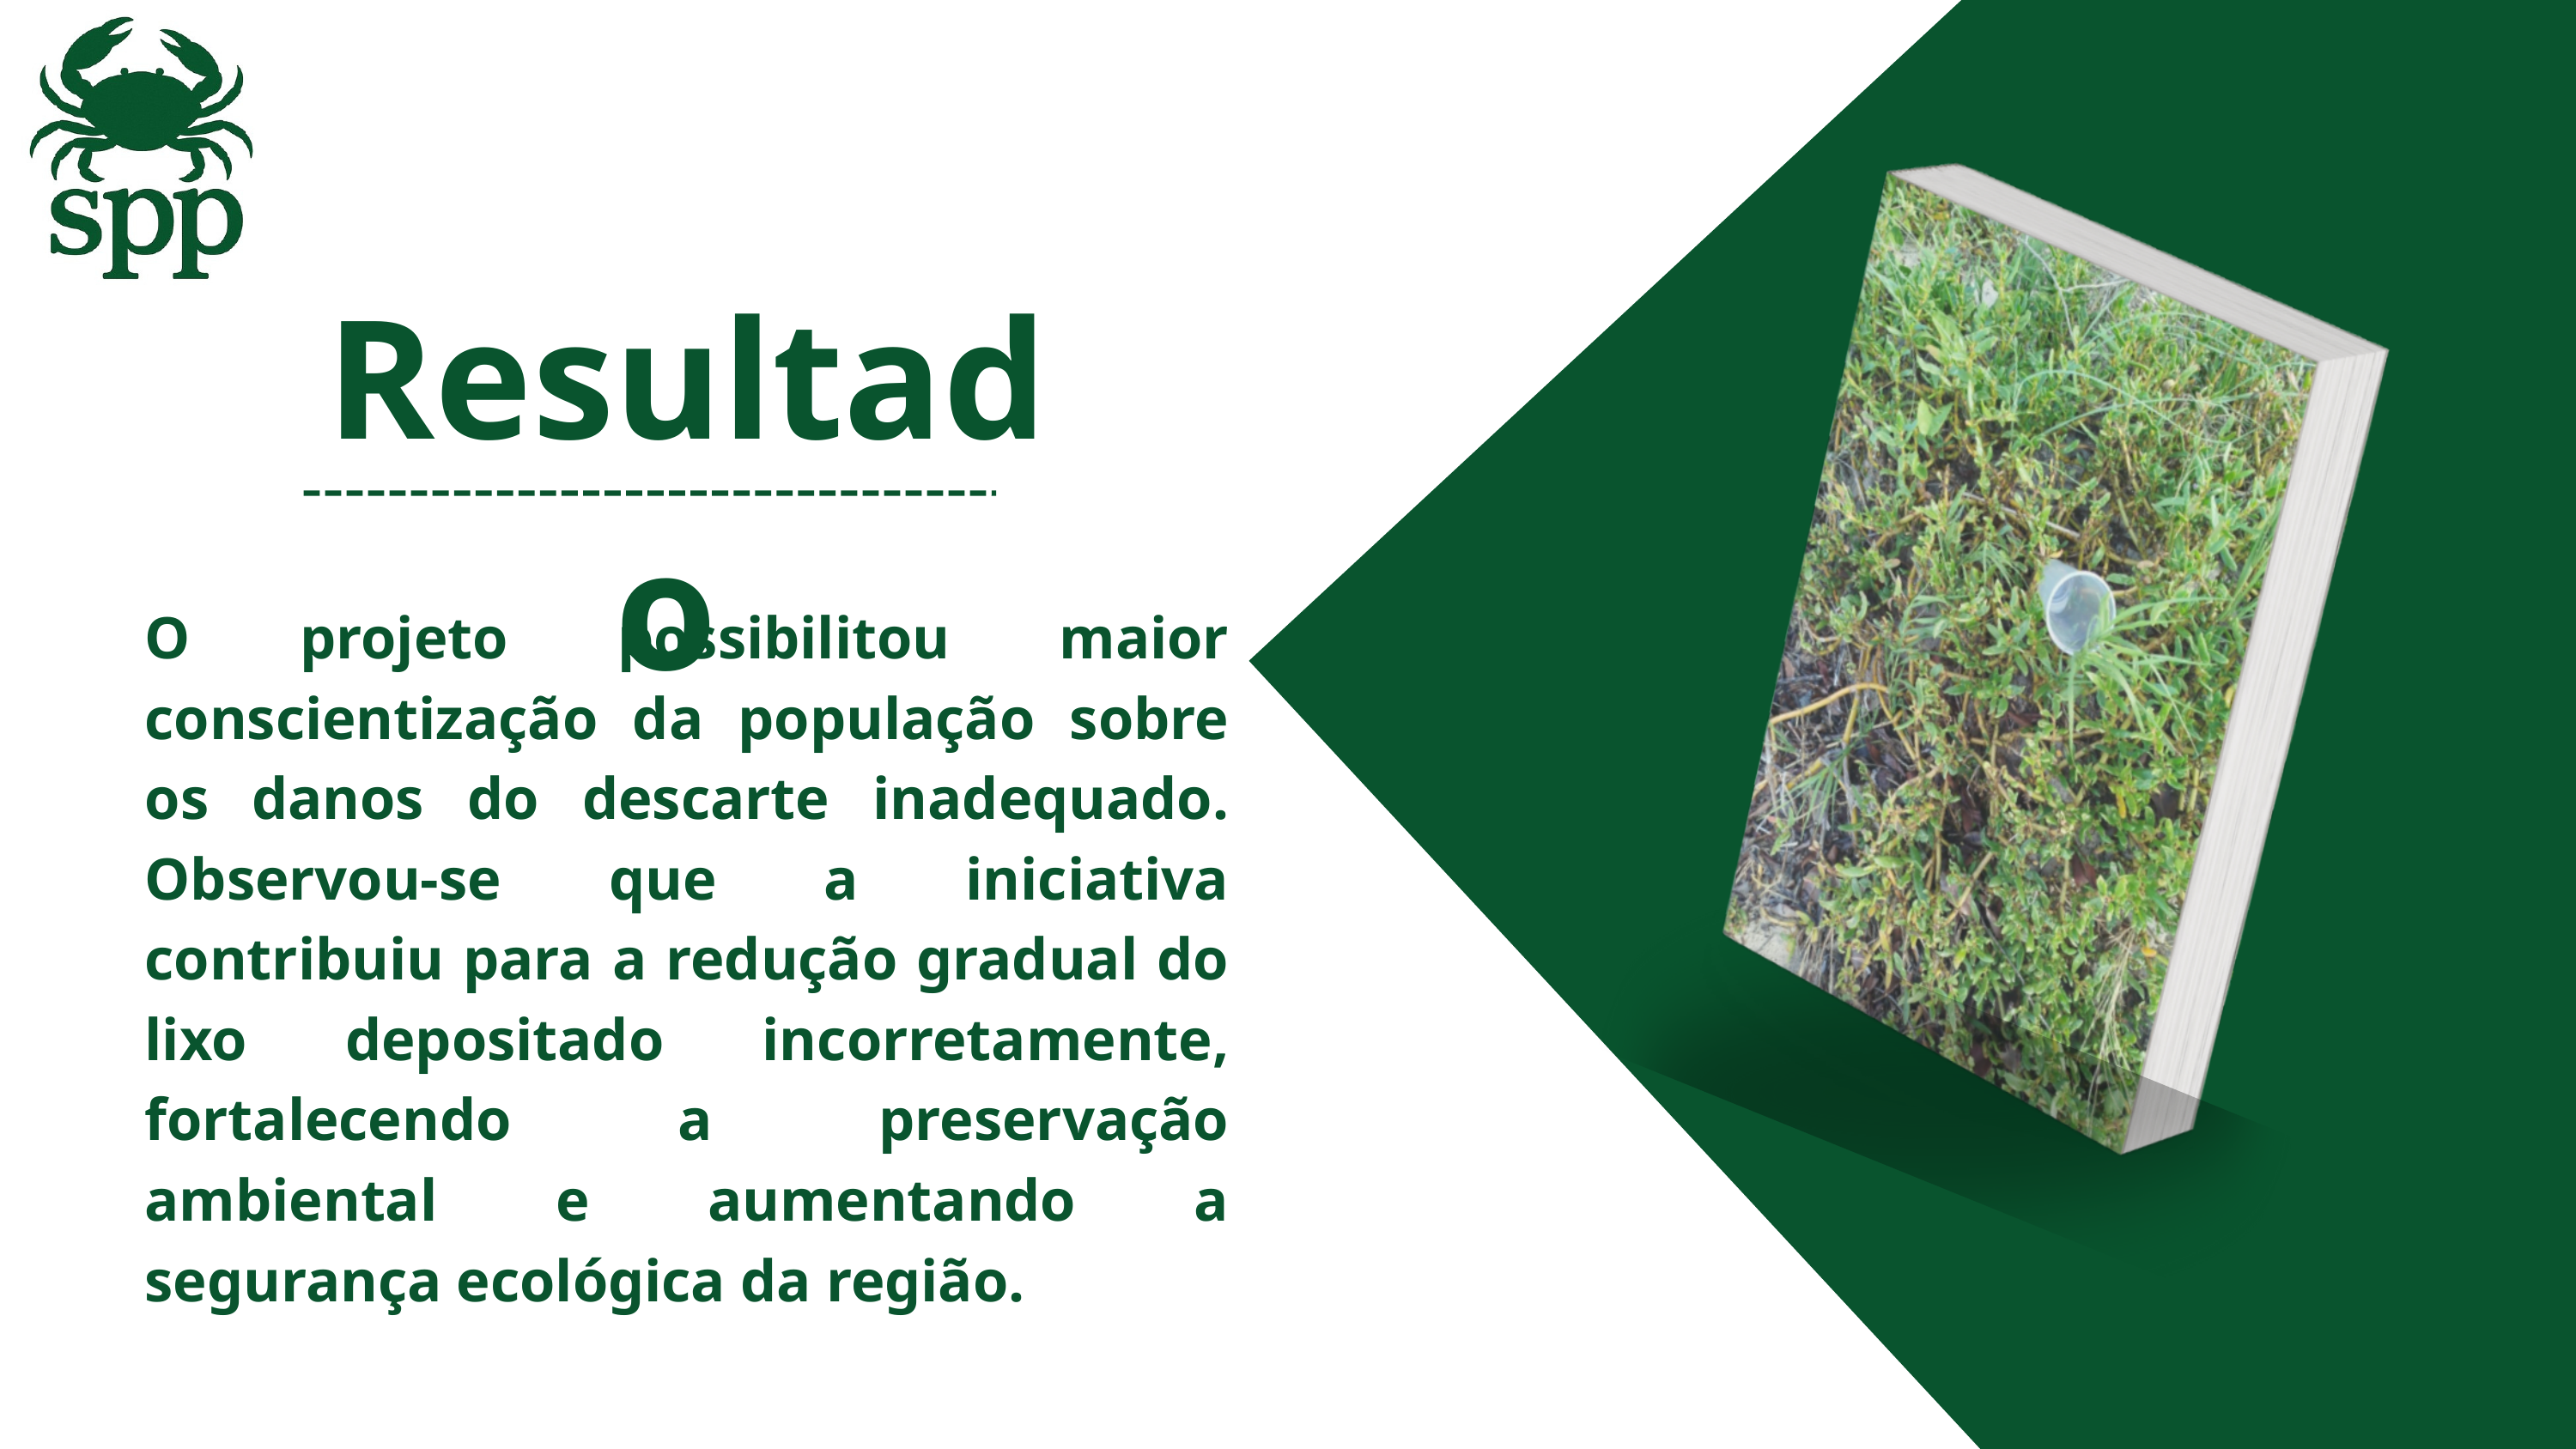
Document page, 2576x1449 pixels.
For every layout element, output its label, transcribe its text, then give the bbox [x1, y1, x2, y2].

text_box [0, 0, 292, 292]
picture [1682, 99, 2407, 1222]
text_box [1558, 0, 2576, 1449]
text_box O projeto possibilitou maior conscientização da população sobre os danos do descarte inadequado. Observou-se que a iniciativa contribuiu para a redução gradual do lixo depositado incorretamente, fortalecendo a preservação ambiental e aumentando a segurança ecológica da região. [144, 509, 1230, 1313]
text_box Resultado [303, 241, 1072, 509]
